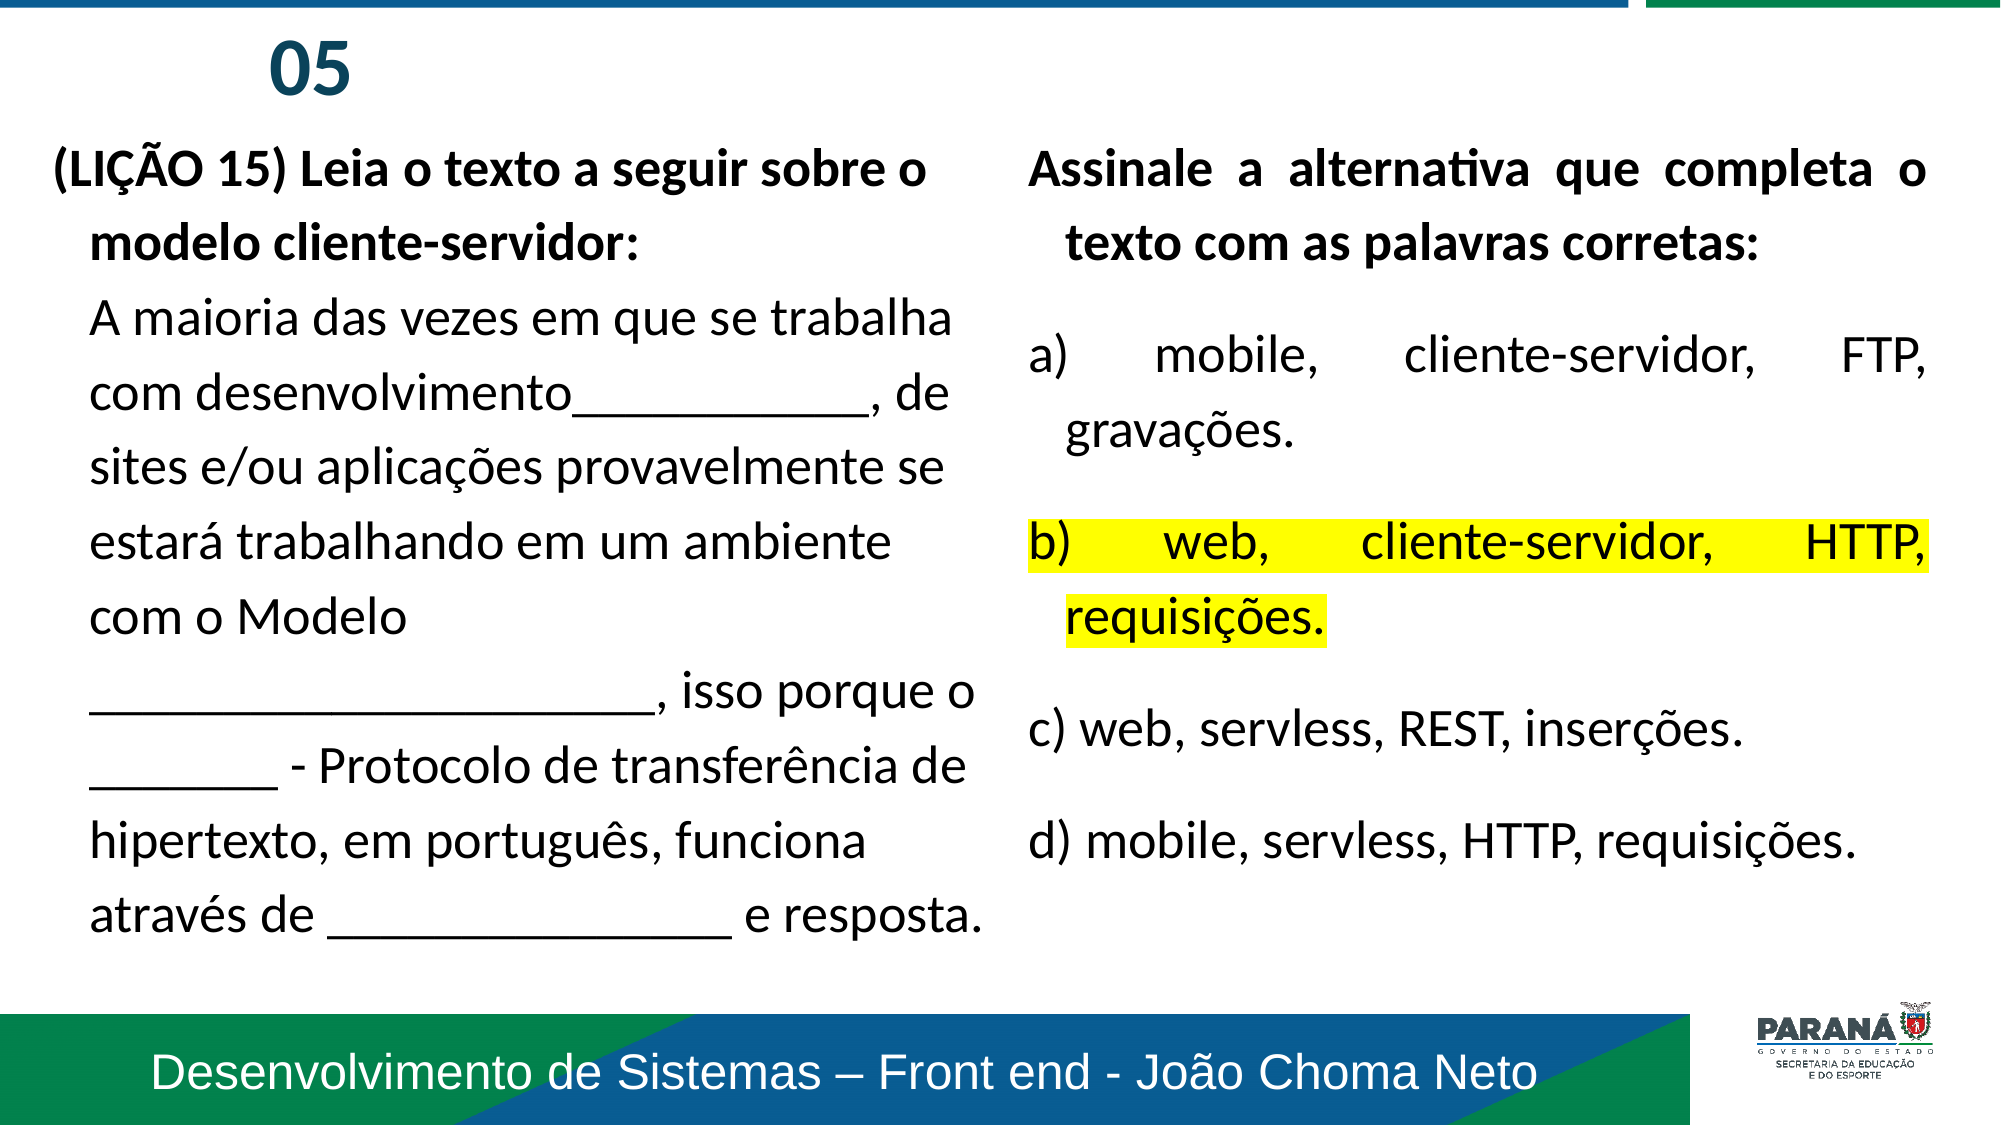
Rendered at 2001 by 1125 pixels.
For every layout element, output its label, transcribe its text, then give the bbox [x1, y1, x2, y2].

picture [0, 1014, 1690, 1125]
list 05 [217, 15, 1637, 153]
picture [1757, 1002, 1933, 1081]
list (LIÇÃO 15) Leia o texto a seguir sobre o modelo cliente-servidor: A maioria das vezes em que se trabalha com desenvolvimento___________, de sites e/ou aplicações provavelmente se estará trabalhando em um ambiente com o Modelo _____________________, isso porque o _______ - Protocolo de transferência de hipertexto, em português, funciona através de _______________ e resposta. Assinale a alternativa que completa o texto com as palavras corretas: a) mobile, cliente-servidor, FTP, gravações. b) web, cliente-servidor, HTTP, requisições. c) web, servless, REST, inserções. d) mobile, servless, HTTP, requisições. [37, 114, 1944, 998]
